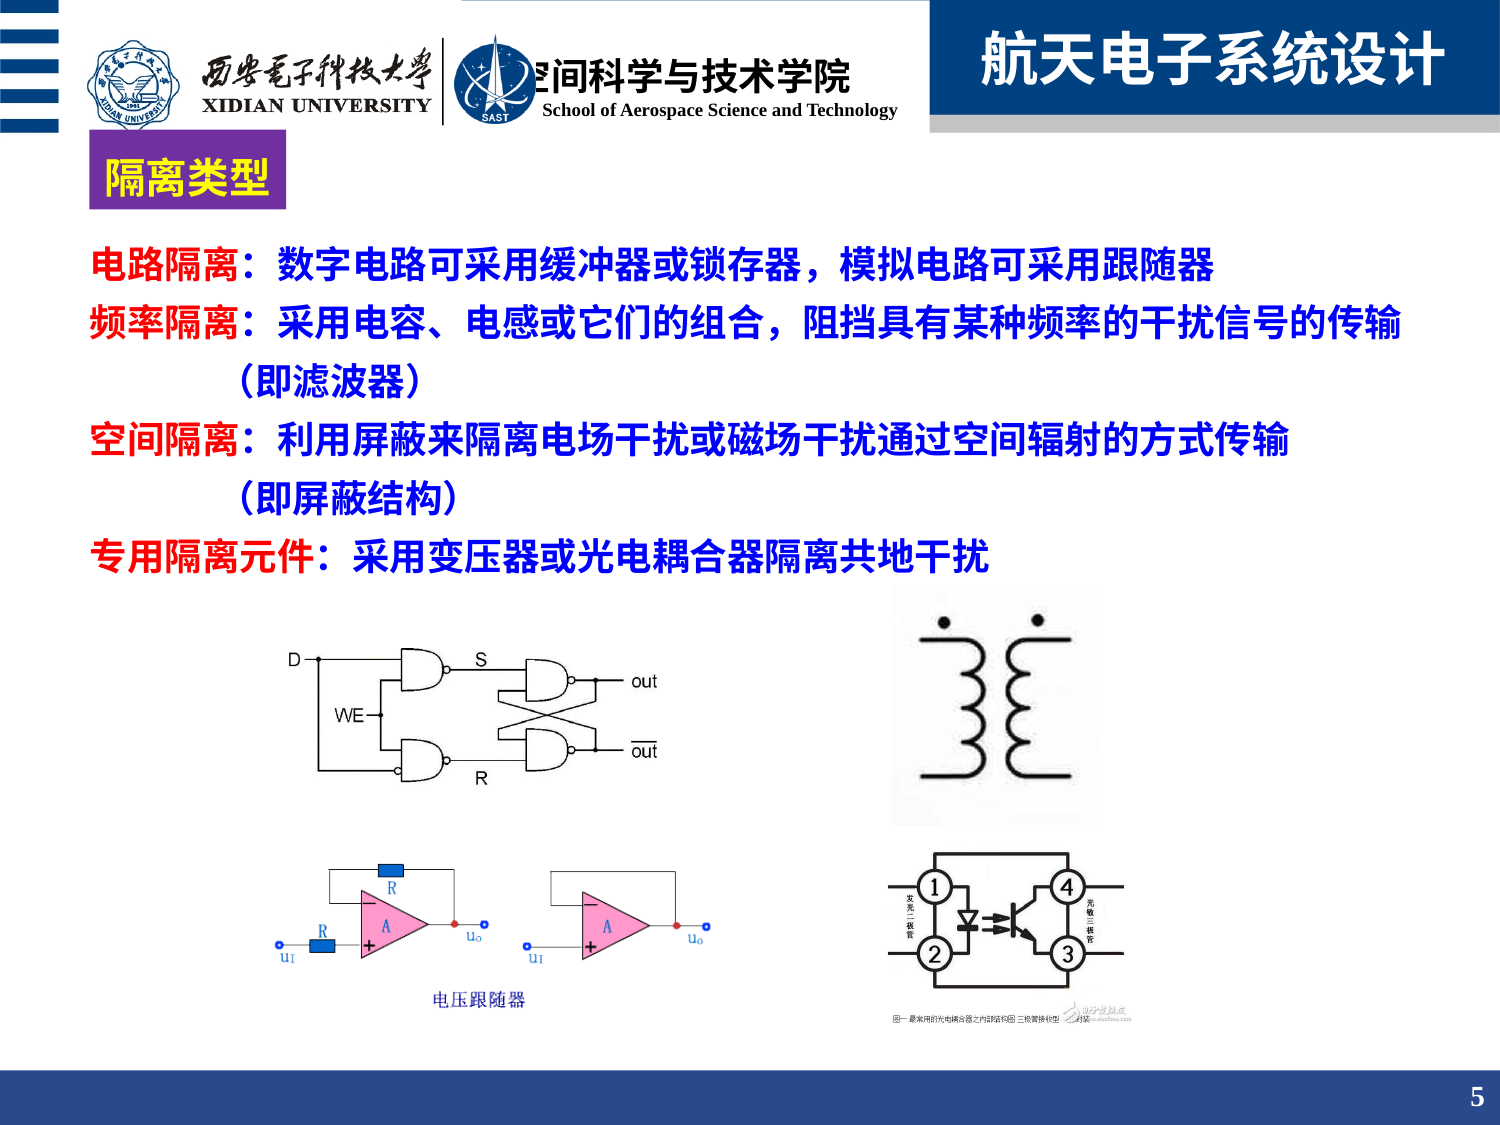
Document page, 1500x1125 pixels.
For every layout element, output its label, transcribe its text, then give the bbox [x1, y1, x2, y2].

text_box 电路隔离：数字电路可采用缓冲器或锁存器，模拟电路可采用跟随器 频率隔离：采用电容、电感或它们的组合，阻挡具有某种频率的干扰信号的传输 （即滤波器） 空间隔离：利用屏蔽来隔离电场干扰或磁场干扰通过空间辐射的方式传输 （即屏蔽结构） 专用隔离元件：采用变压器或光电耦合器隔离共地干扰 [0, 219, 1483, 586]
picture [0, 0, 1500, 1070]
text_box 隔离类型 [89, 129, 287, 210]
text_box 航天电子系统设计 [927, 0, 1500, 114]
